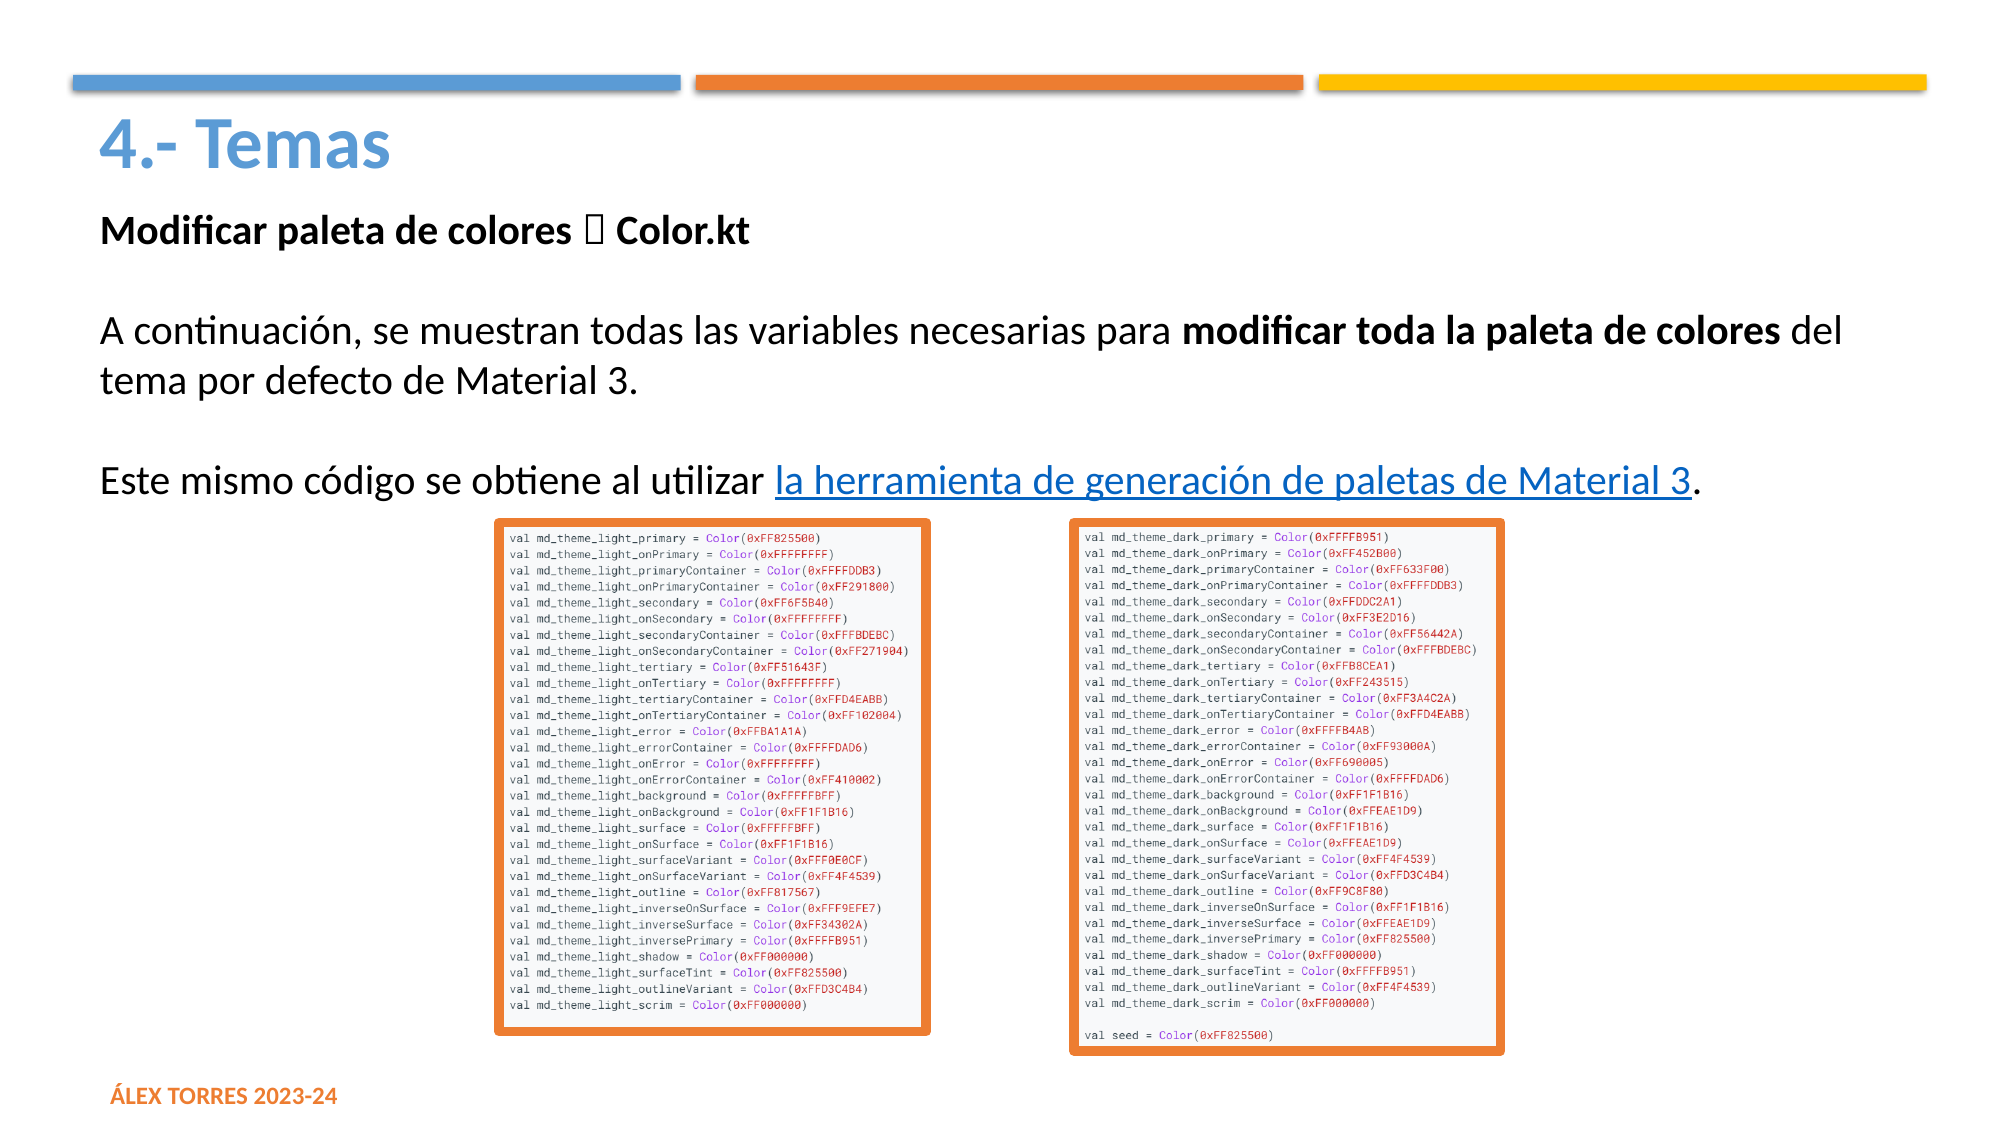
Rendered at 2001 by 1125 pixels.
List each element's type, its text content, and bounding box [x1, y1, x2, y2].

picture [503, 526, 922, 1028]
text_box Modificar paleta de colores  Color.kt A continuación, se muestran todas las variables necesarias para modificar toda la paleta de colores del tema por defecto de Material 3. Este mismo código se obtiene al utilizar la herramienta de generación de paletas de Material 3. [85, 187, 1915, 1072]
picture [1077, 526, 1497, 1047]
text_box 4.- Temas [85, 78, 1915, 187]
